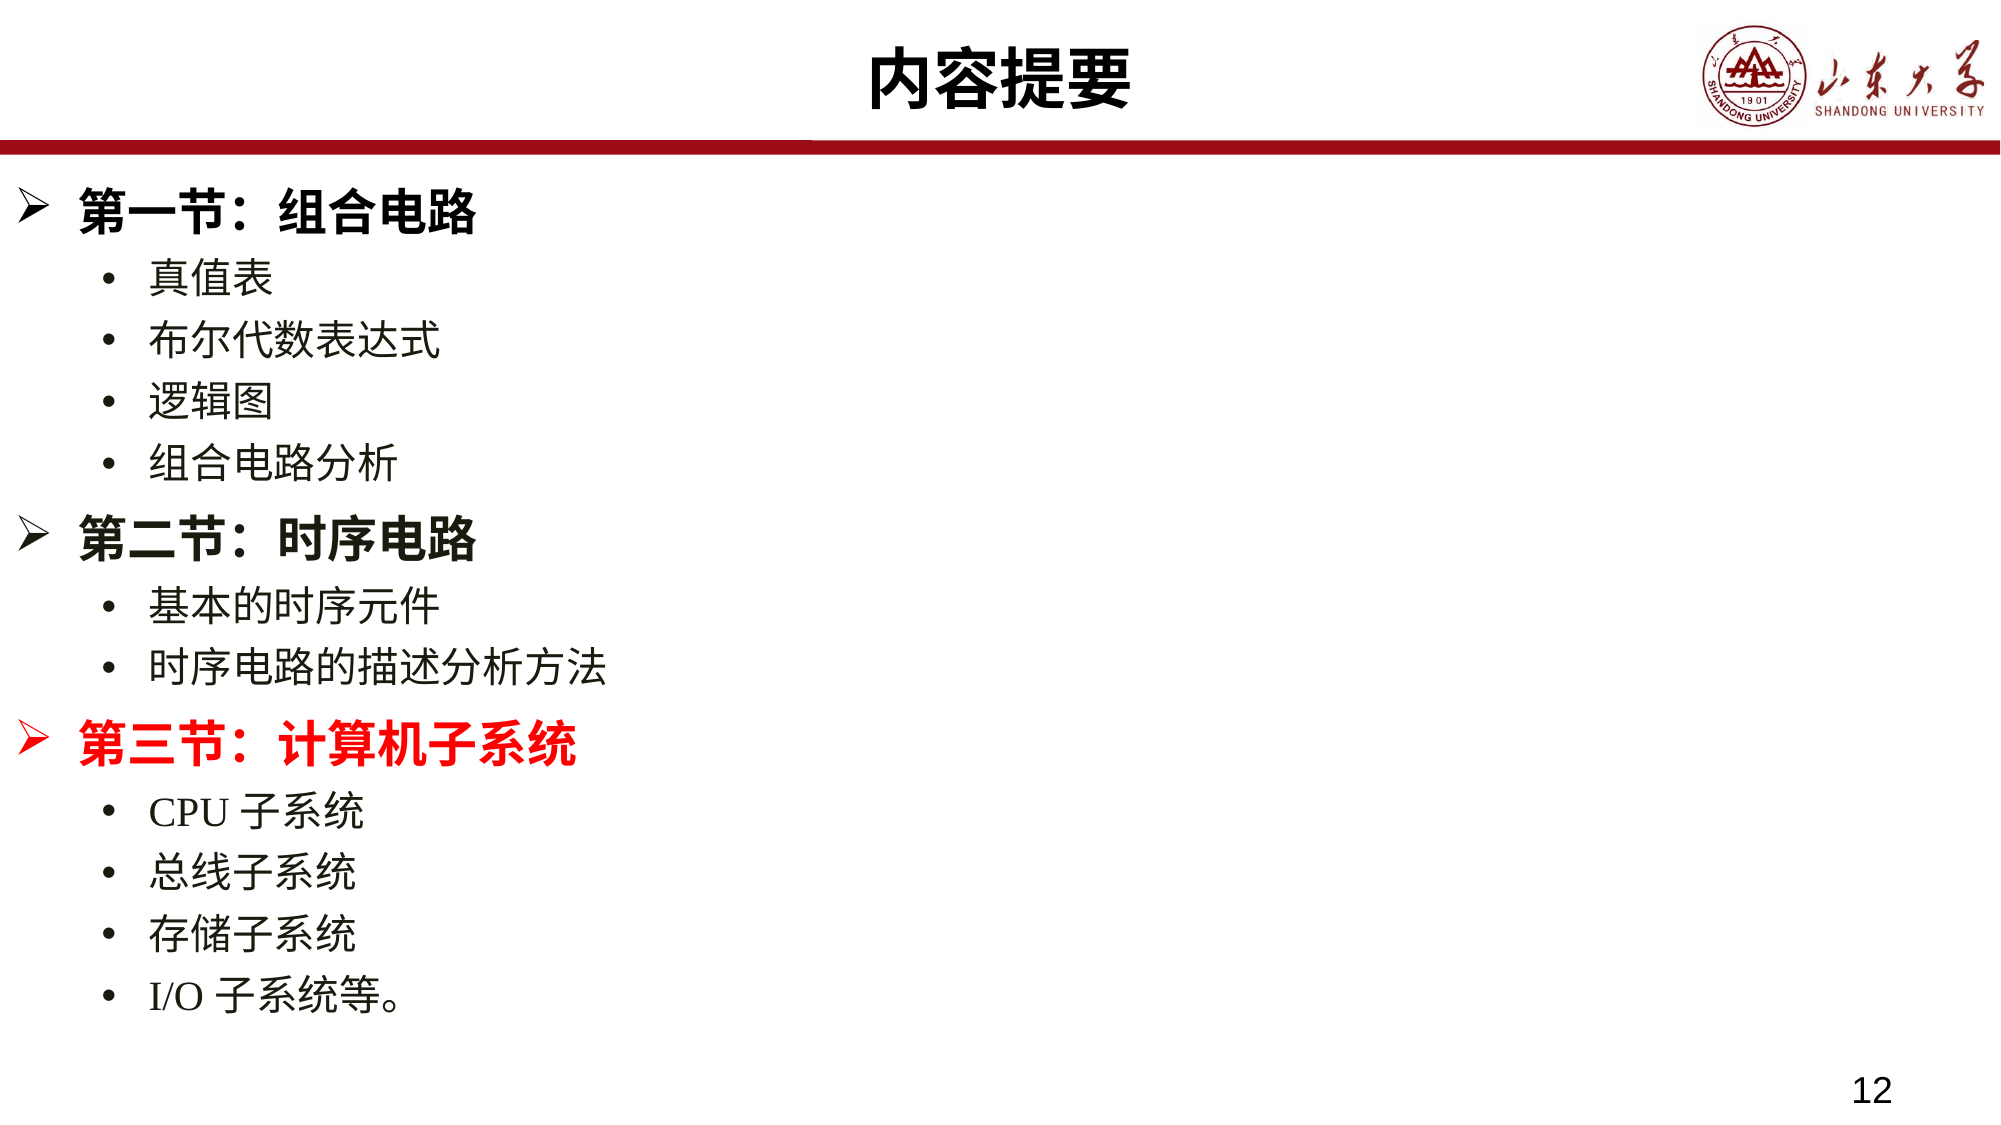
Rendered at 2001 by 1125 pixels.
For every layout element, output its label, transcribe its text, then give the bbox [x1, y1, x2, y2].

slide_number 12 [1836, 1058, 2000, 1125]
title 内容提要 [0, 39, 2000, 152]
list 第一节：组合电路 真值表 布尔代数表达式 逻辑图 组合电路分析 第二节：时序电路 基本的时序元件 时序电路的描述分析方法 第三节：计算机子系统 CPU子系统 总线子系统 存储子系统 I/O子系统等。 [0, 177, 2000, 1053]
picture [1698, 21, 1810, 39]
